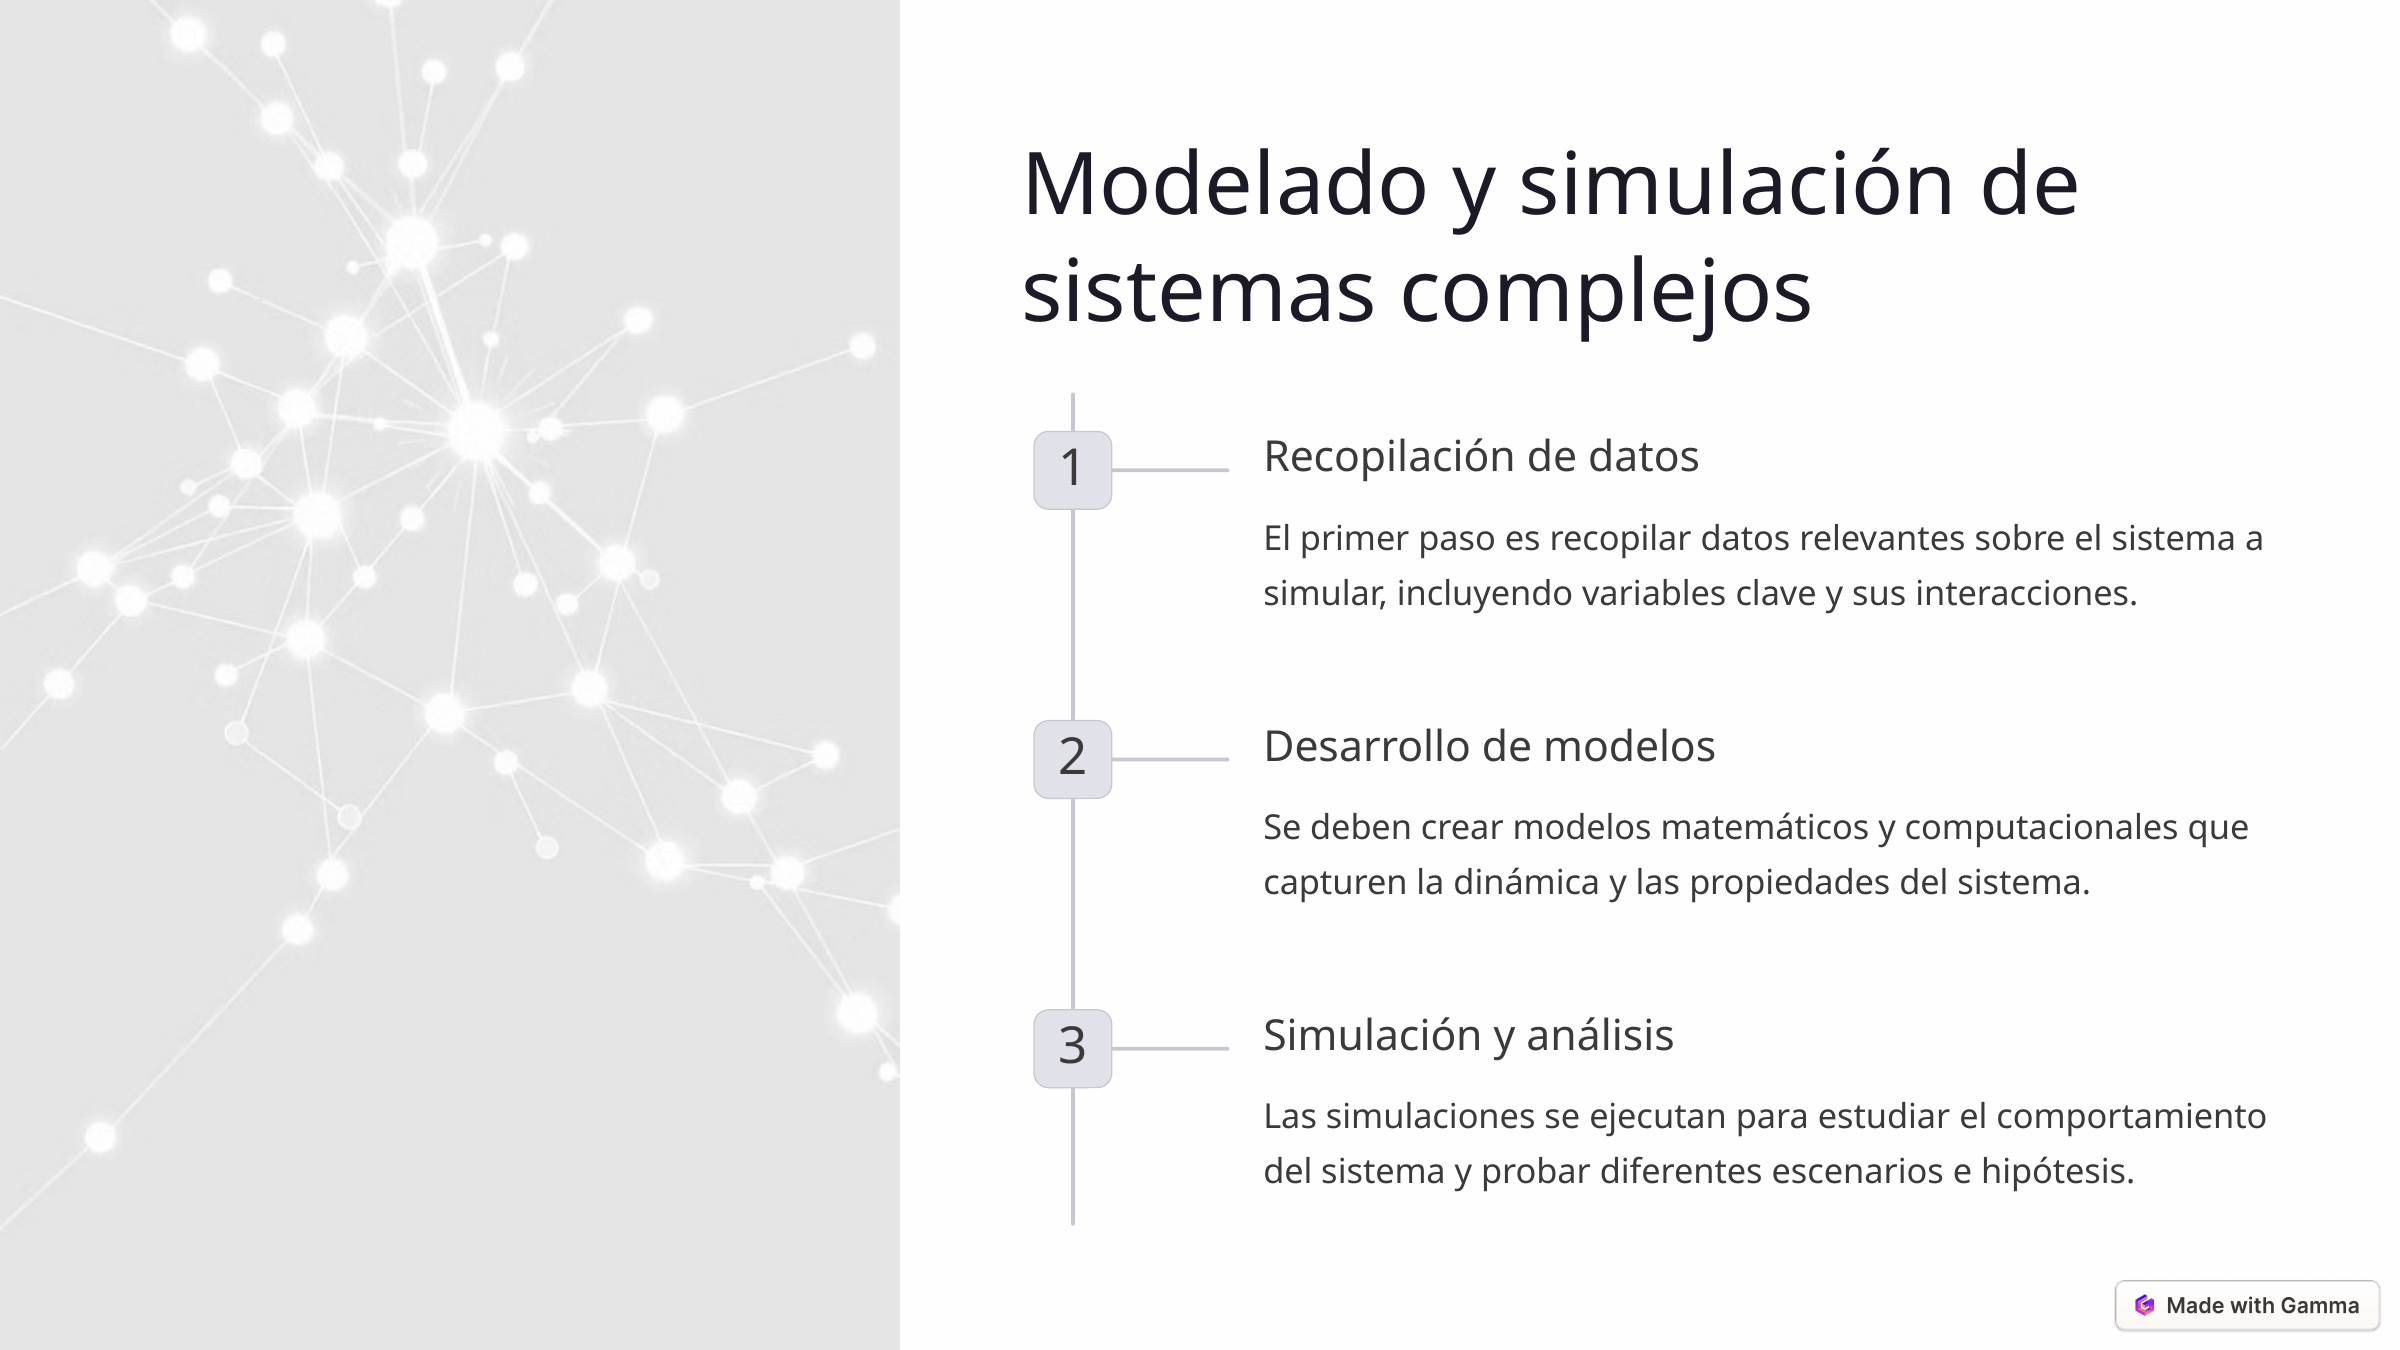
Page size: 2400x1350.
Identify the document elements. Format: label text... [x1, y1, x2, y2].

text_box [1071, 1088, 1075, 1226]
text_box [1112, 468, 1230, 473]
text_box [1033, 1009, 1112, 1088]
text_box 2 [1059, 733, 1087, 786]
text_box Recopilación de datos [1263, 427, 1707, 482]
picture [0, 0, 900, 1350]
text_box [1112, 1046, 1230, 1051]
text_box El primer paso es recopilar datos relevantes sobre el sistema a simular, incluyendo variables clave y sus interacciones. [1263, 501, 2279, 613]
text_box [1112, 757, 1230, 762]
text_box Modelado y simulación de sistemas complejos [1021, 124, 2279, 341]
text_box 1 [1061, 444, 1084, 497]
text_box Desarrollo de modelos [1263, 716, 1719, 771]
text_box [1071, 392, 1075, 431]
text_box Las simulaciones se ejecutan para estudiar el comportamiento del sistema y probar diferentes escenarios e hipótesis. [1263, 1080, 2279, 1191]
text_box [1033, 720, 1112, 799]
text_box 3 [1059, 1022, 1087, 1075]
picture [2106, 1271, 2389, 1339]
text_box Se deben crear modelos matemáticos y computacionales que capturen la dinámica y las propiedades del sistema. [1263, 791, 2279, 902]
text_box [1071, 799, 1075, 1009]
text_box [1033, 431, 1112, 510]
text_box Simulación y análisis [1263, 1005, 1696, 1060]
text_box [1071, 510, 1075, 720]
